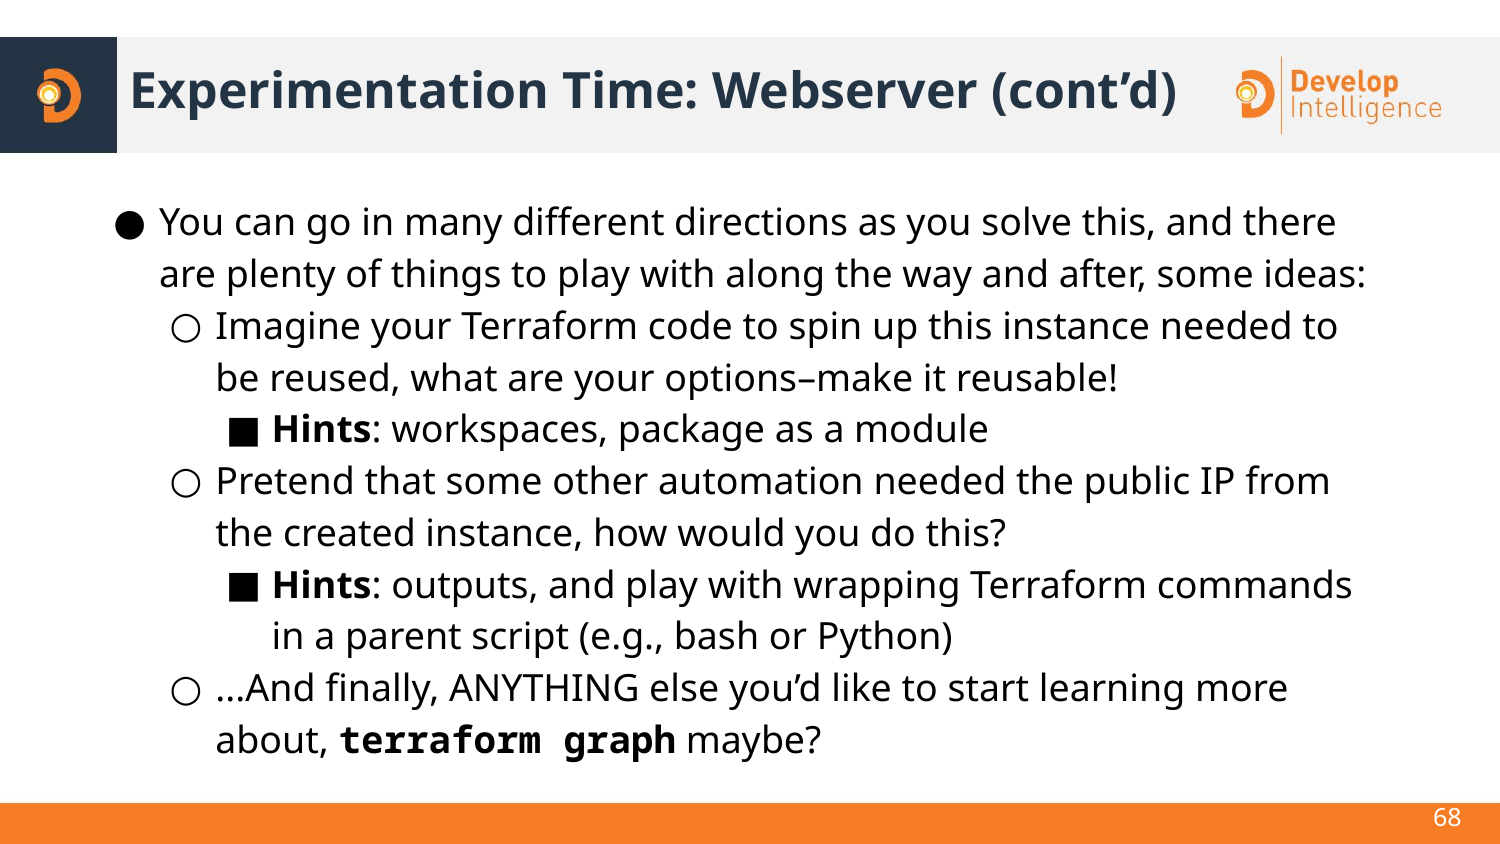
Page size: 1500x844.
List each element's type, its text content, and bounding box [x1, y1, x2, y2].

title Experimentation Time: Webserver (cont’d) [118, 36, 1500, 148]
list You can go in many different directions as you solve this, and there are plenty of things to play with along the way and after, some ideas: Imagine your Terraform code to spin up this instance needed to be reused, what are your options–make it reusable! Hints: workspaces, package as a module Pretend that some other automation needed the public IP from the created instance, how would you do this? Hints: outputs, and play with wrapping Terraform commands in a parent script (e.g., bash or Python) ...And finally, ANYTHING else you’d like to start learning more about, terraform graph maybe? [102, 185, 1397, 758]
slide_number 68 [1396, 800, 1499, 838]
picture [0, 0, 1500, 844]
